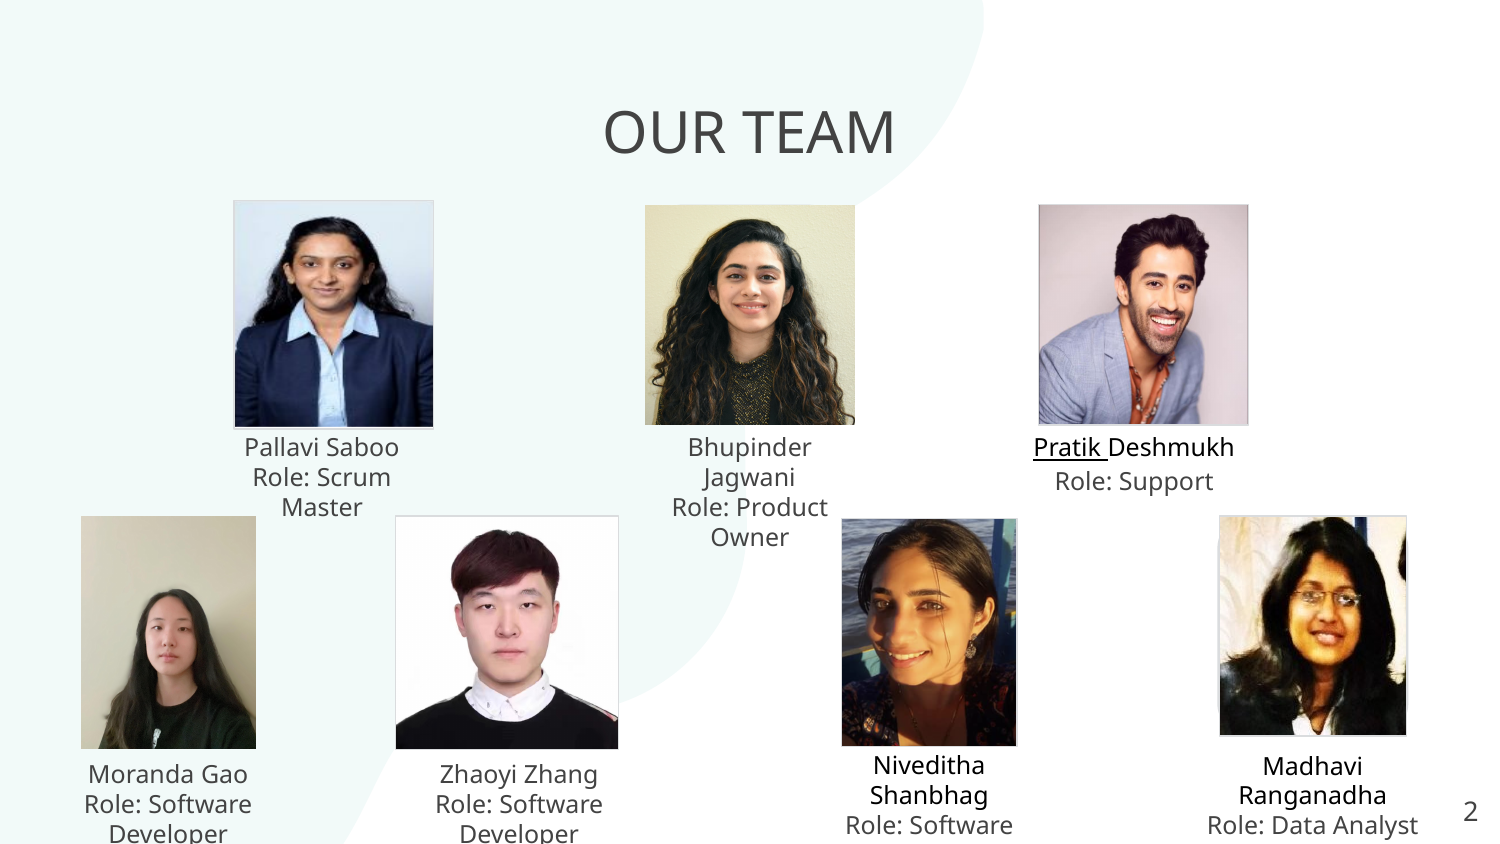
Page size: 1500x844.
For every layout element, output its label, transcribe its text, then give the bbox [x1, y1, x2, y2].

text_box Pallavi Saboo Role: Scrum Master [211, 416, 433, 537]
text_box Bhupinder Jagwani Role: Product Owner [626, 416, 874, 567]
picture [80, 516, 256, 749]
picture [1219, 516, 1406, 736]
picture [396, 516, 619, 749]
picture [234, 201, 433, 429]
picture [842, 519, 1017, 747]
text_box Moranda Gao Role: Software Developer [15, 744, 322, 844]
title OUR TEAM [432, 81, 1068, 181]
picture [645, 204, 855, 425]
slide_number 2 [1403, 779, 1494, 844]
picture [1039, 205, 1248, 425]
text_box Madhavi Ranganadha Role: Data Analyst [1189, 735, 1437, 844]
text_box Zhaoyi Zhang Role: Software Developer [368, 744, 670, 844]
text_box Niveditha Shanbhag Role: Software Tester [805, 735, 1053, 844]
text_box Pratik Deshmukh Role: Support [1010, 416, 1258, 511]
